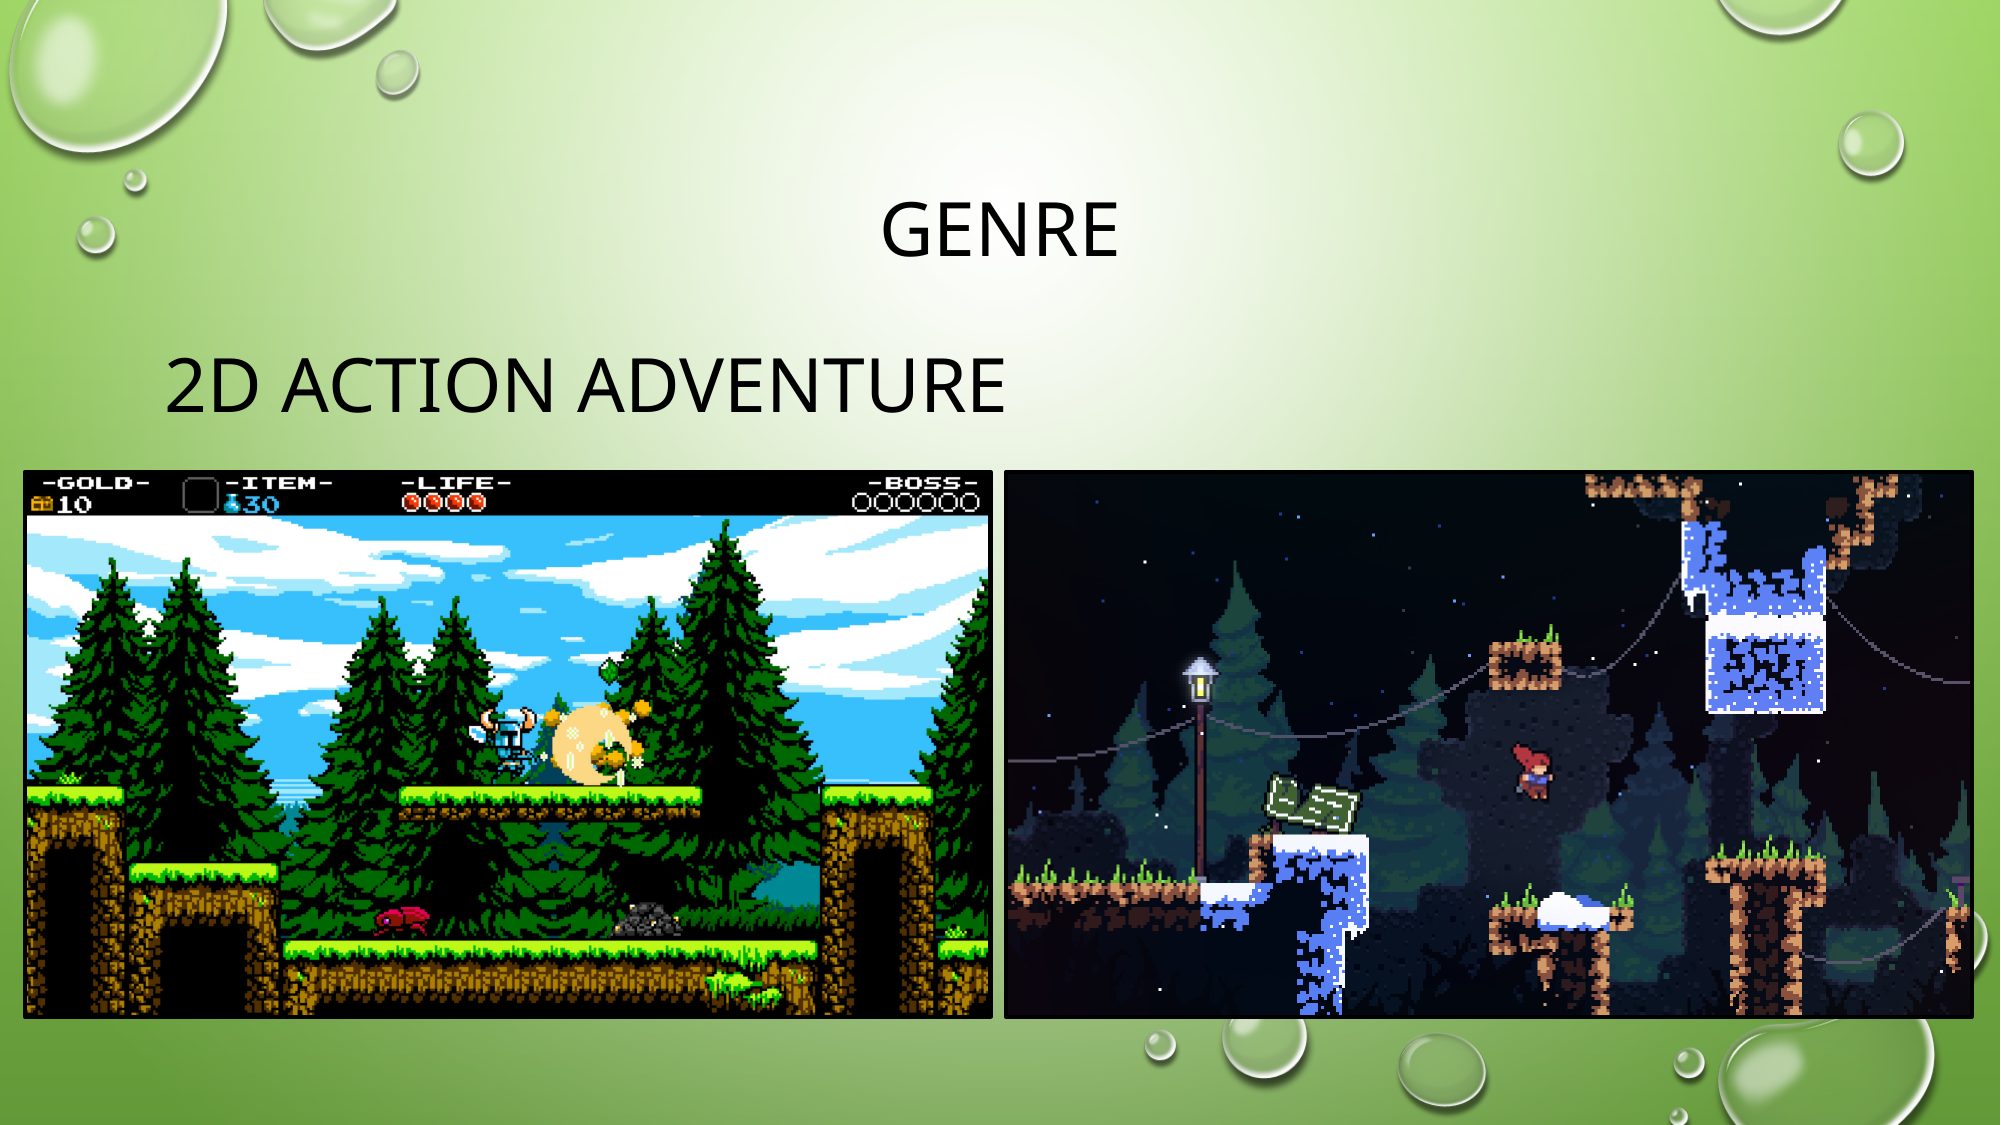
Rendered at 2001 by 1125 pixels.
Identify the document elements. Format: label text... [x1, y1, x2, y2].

title Genre [149, 101, 1851, 364]
list 2D Action Adventure [149, 311, 1850, 950]
picture [0, 0, 2000, 1125]
